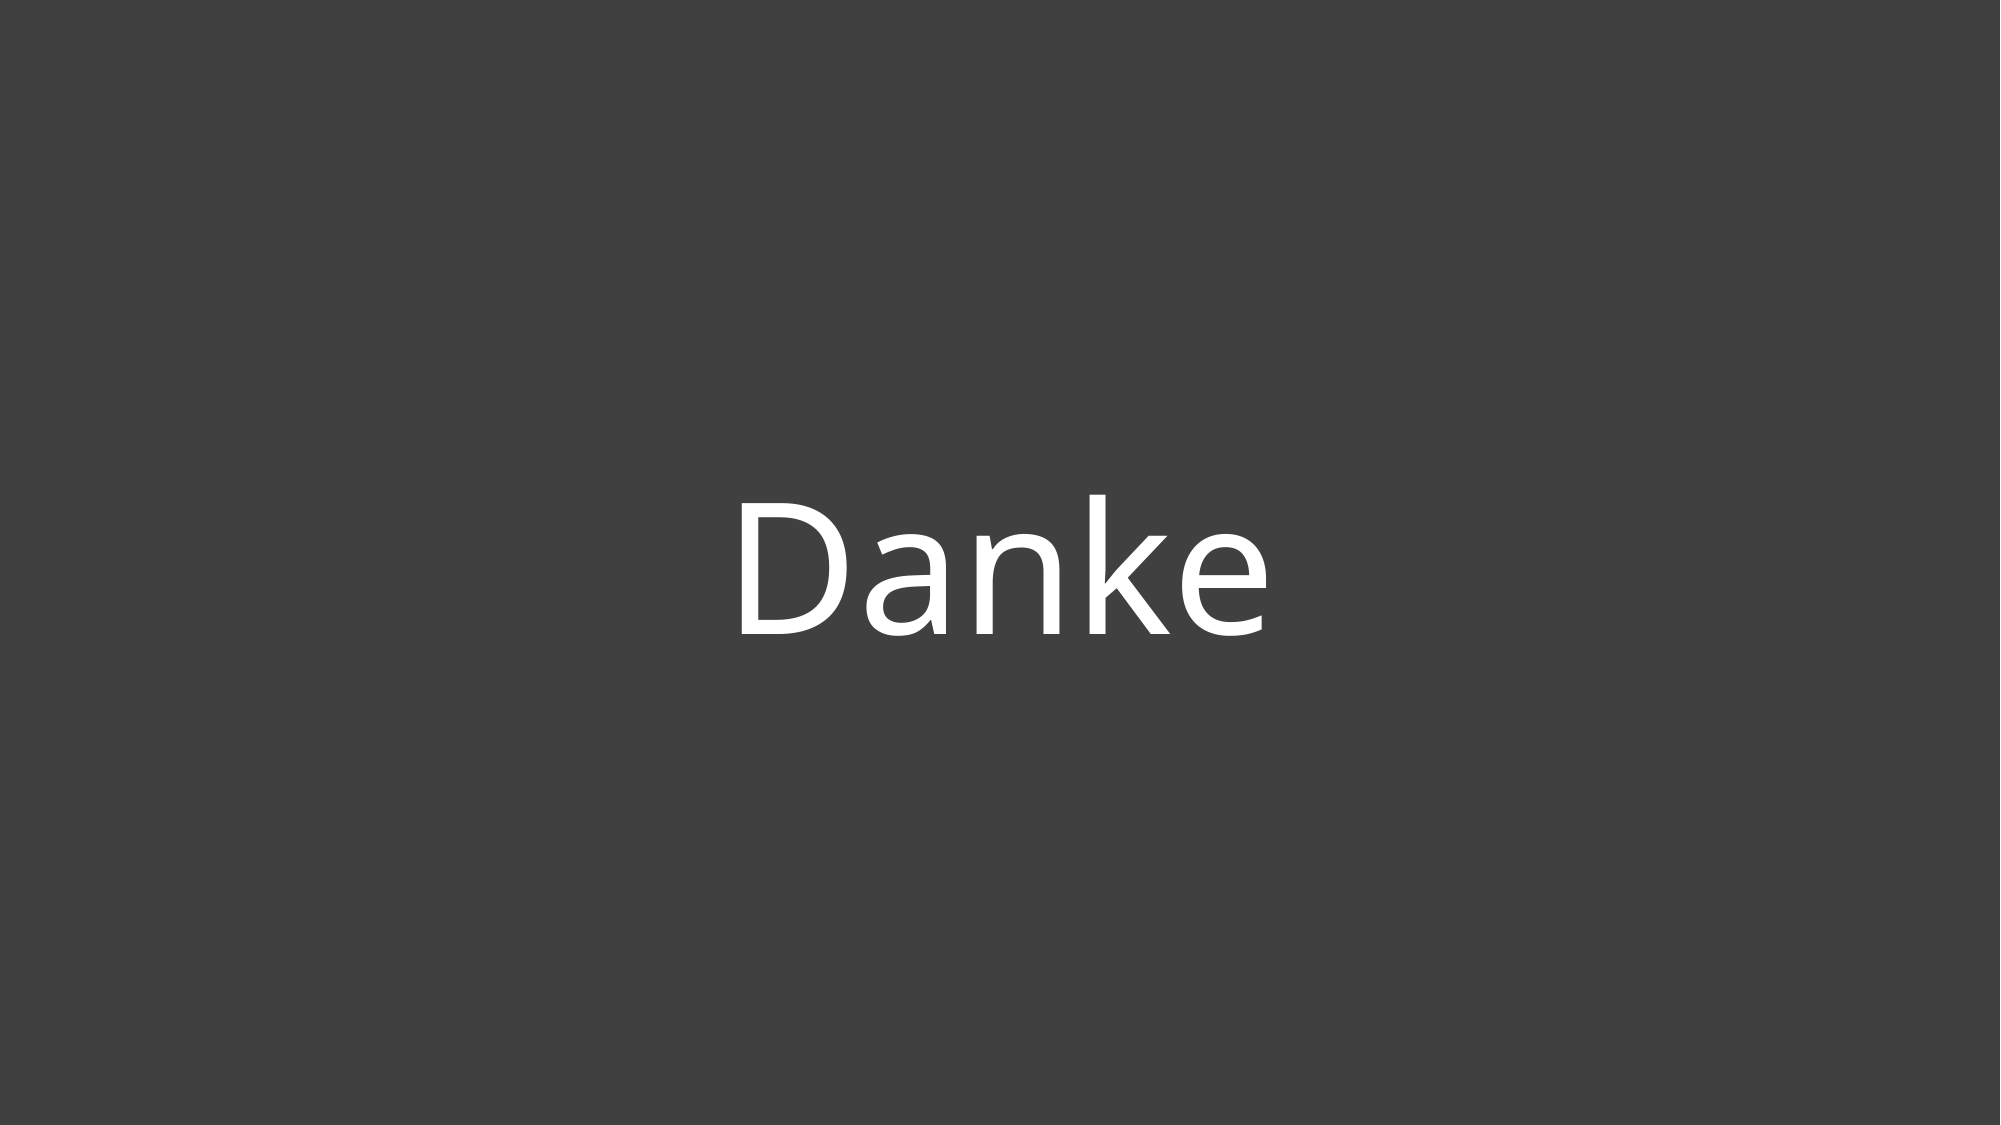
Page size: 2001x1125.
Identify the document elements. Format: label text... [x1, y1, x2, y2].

text_box Danke [606, 443, 1394, 679]
